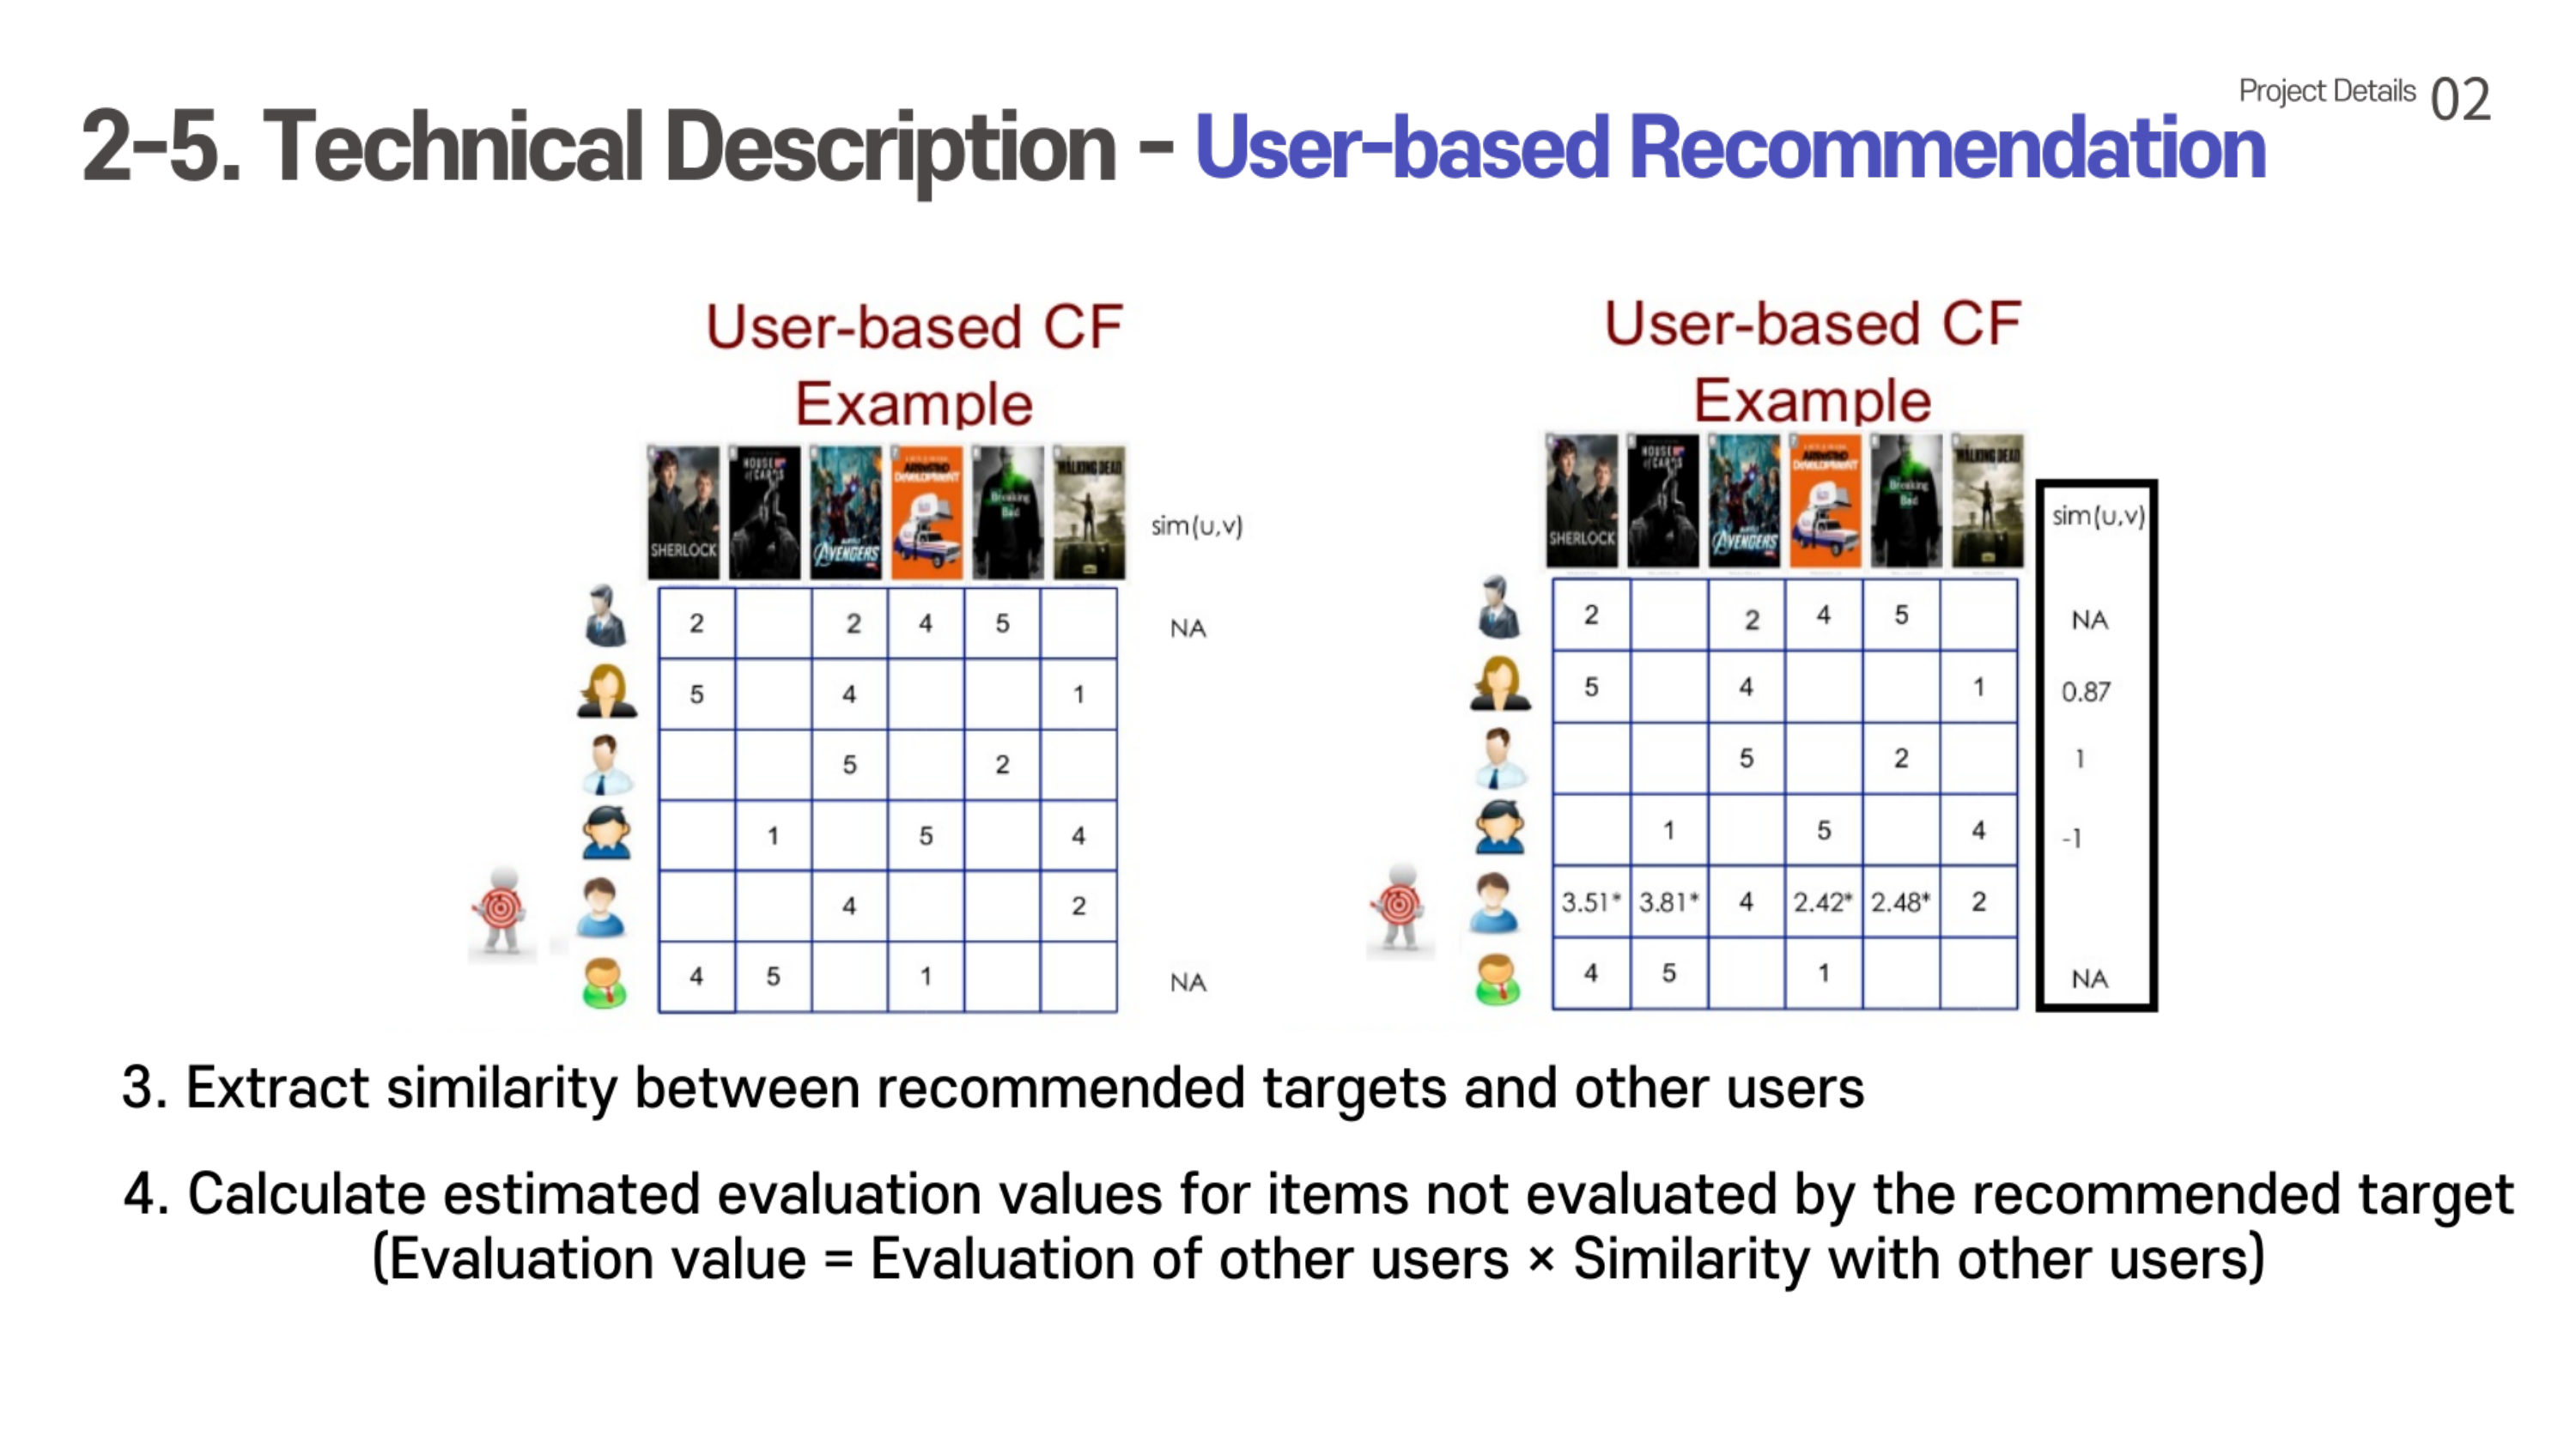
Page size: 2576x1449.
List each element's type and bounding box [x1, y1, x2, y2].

text_box [362, 305, 2213, 1032]
picture [46, 17, 2576, 295]
picture [87, 1032, 2574, 1343]
